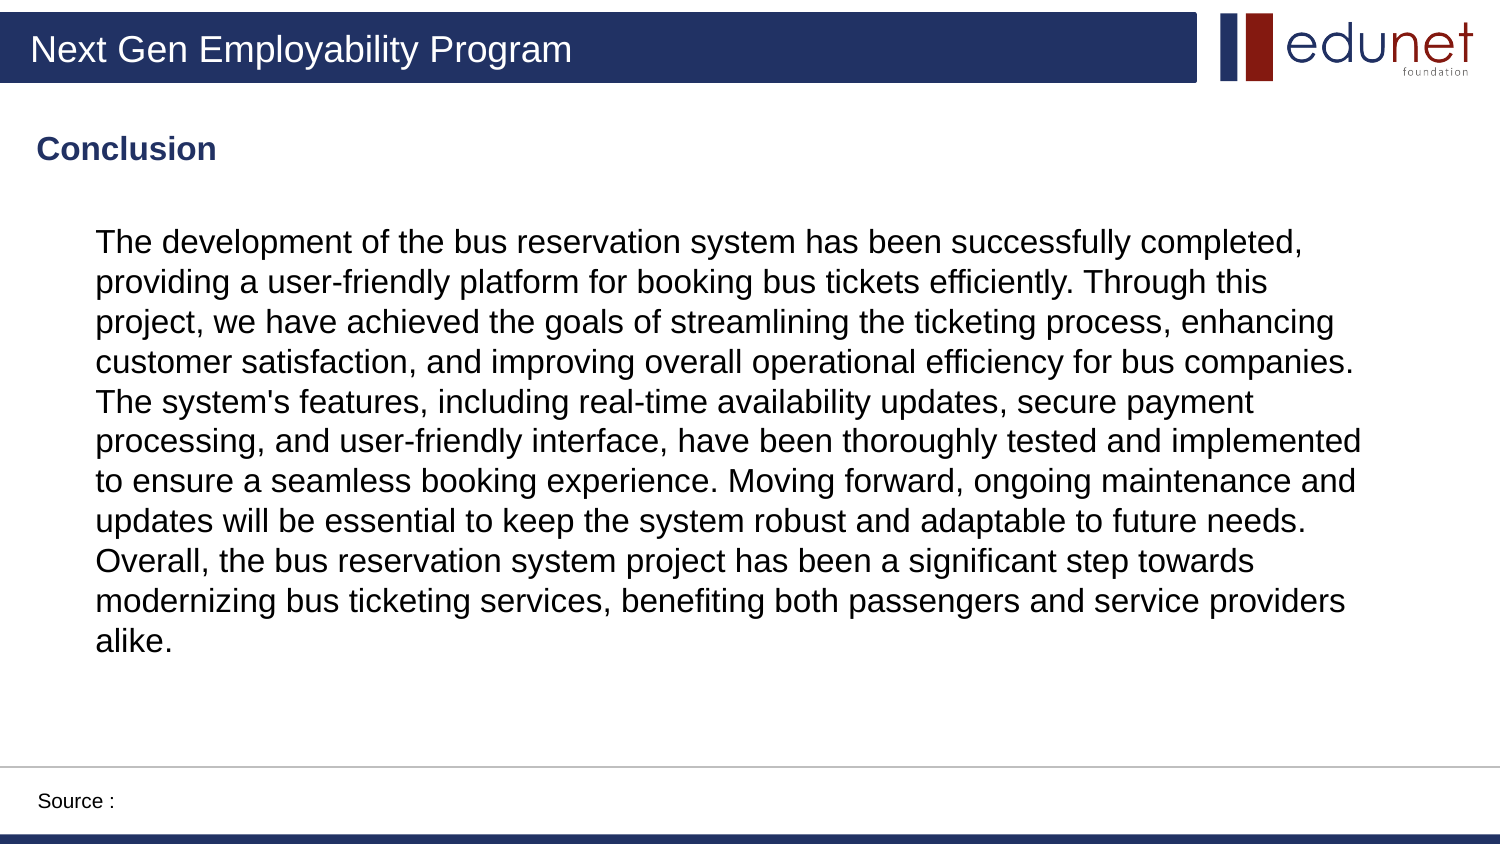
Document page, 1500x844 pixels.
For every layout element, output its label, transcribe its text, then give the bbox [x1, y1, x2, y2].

text_box The development of the bus reservation system has been successfully completed, providing a user-friendly platform for booking bus tickets efficiently. Through this project, we have achieved the goals of streamlining the ticketing process, enhancing customer satisfaction, and improving overall operational efficiency for bus companies. The system's features, including real-time availability updates, secure payment processing, and user-friendly interface, have been thoroughly tested and implemented to ensure a seamless booking experience. Moving forward, ongoing maintenance and updates will be essential to keep the system robust and adaptable to future needs. Overall, the bus reservation system project has been a significant step towards modernizing bus ticketing services, benefiting both passengers and service providers alike. [80, 212, 1392, 667]
text_box Source : [22, 776, 139, 826]
picture [1279, 14, 1482, 83]
title Conclusion [21, 111, 504, 165]
